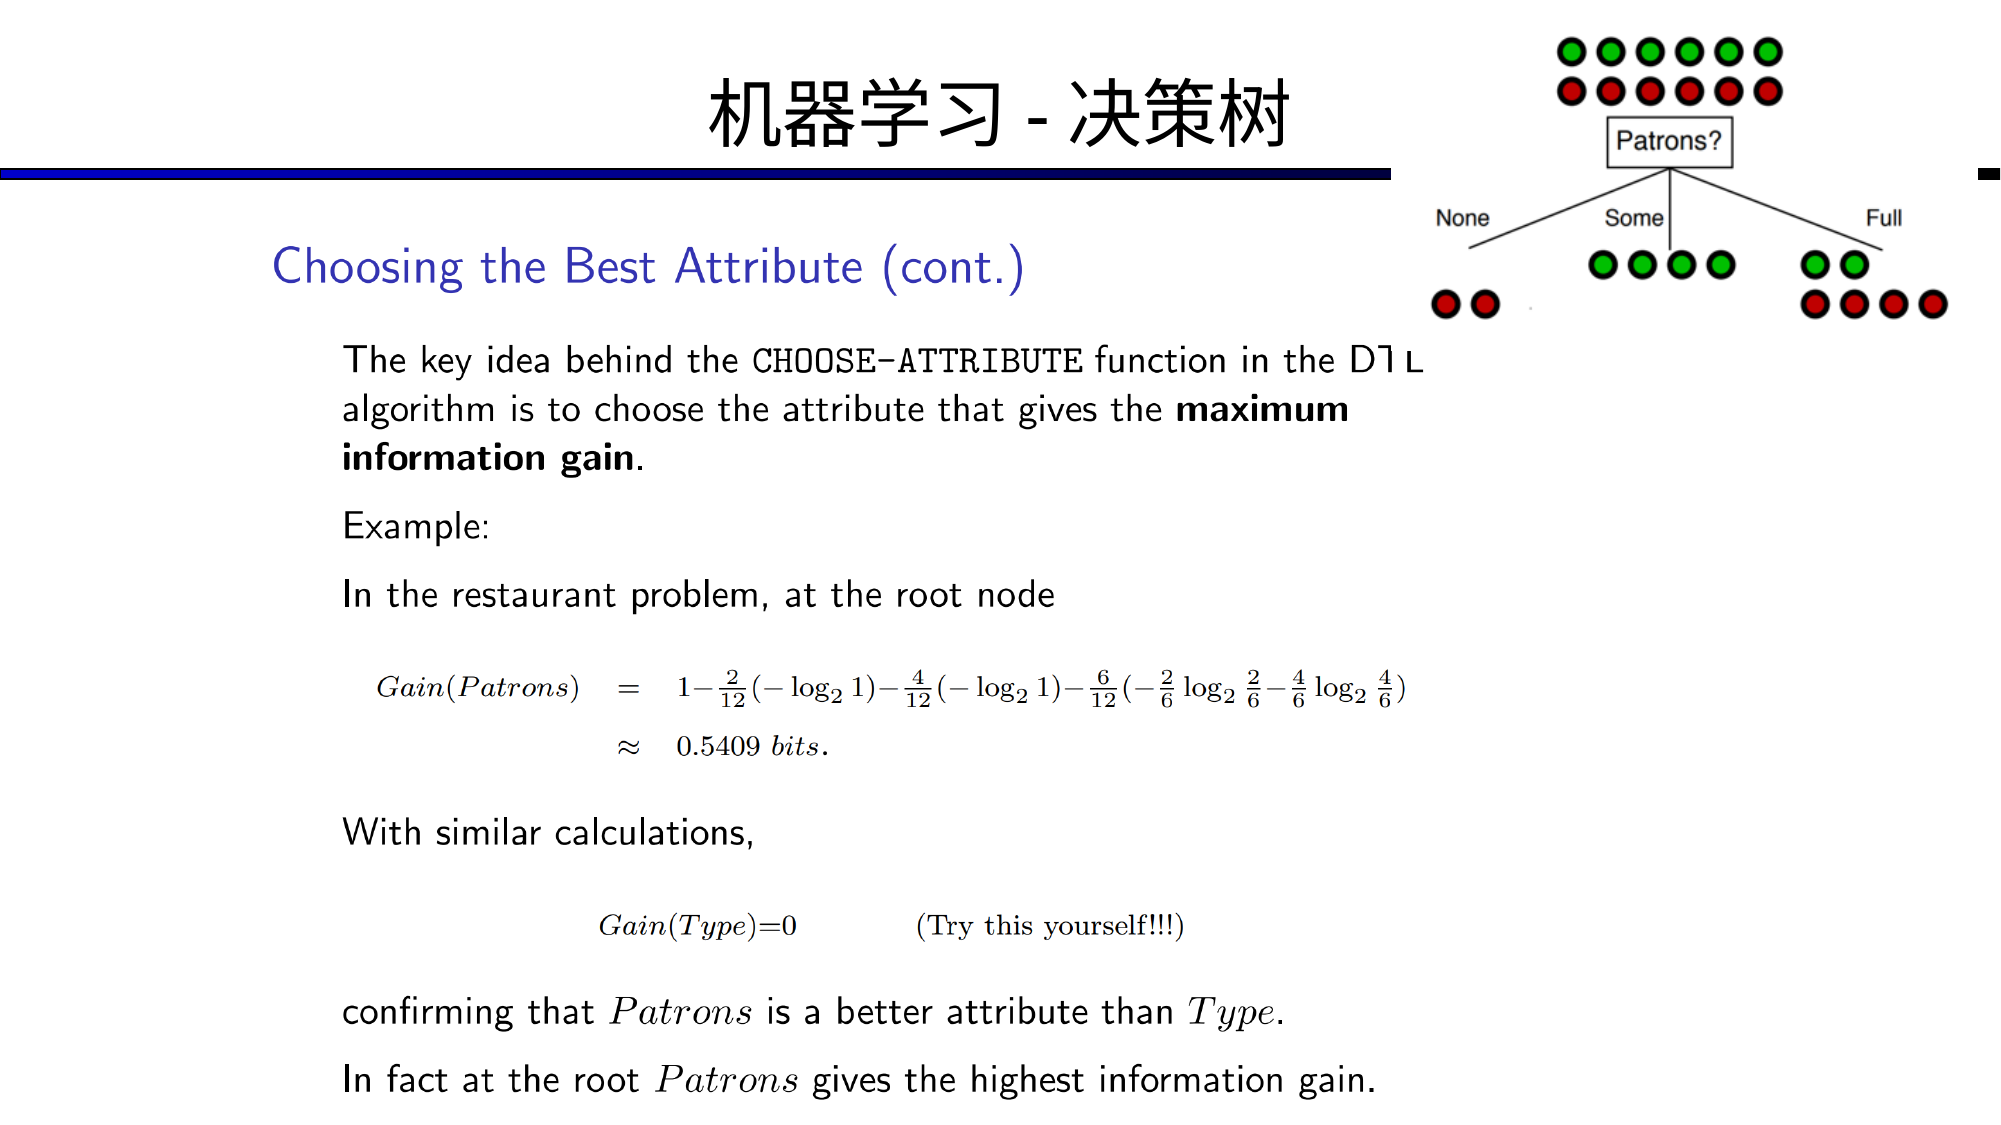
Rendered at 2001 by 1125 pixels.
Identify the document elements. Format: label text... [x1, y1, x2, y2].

text_box 机器学习-决策树 [557, 49, 1385, 164]
picture [264, 14, 1979, 1125]
